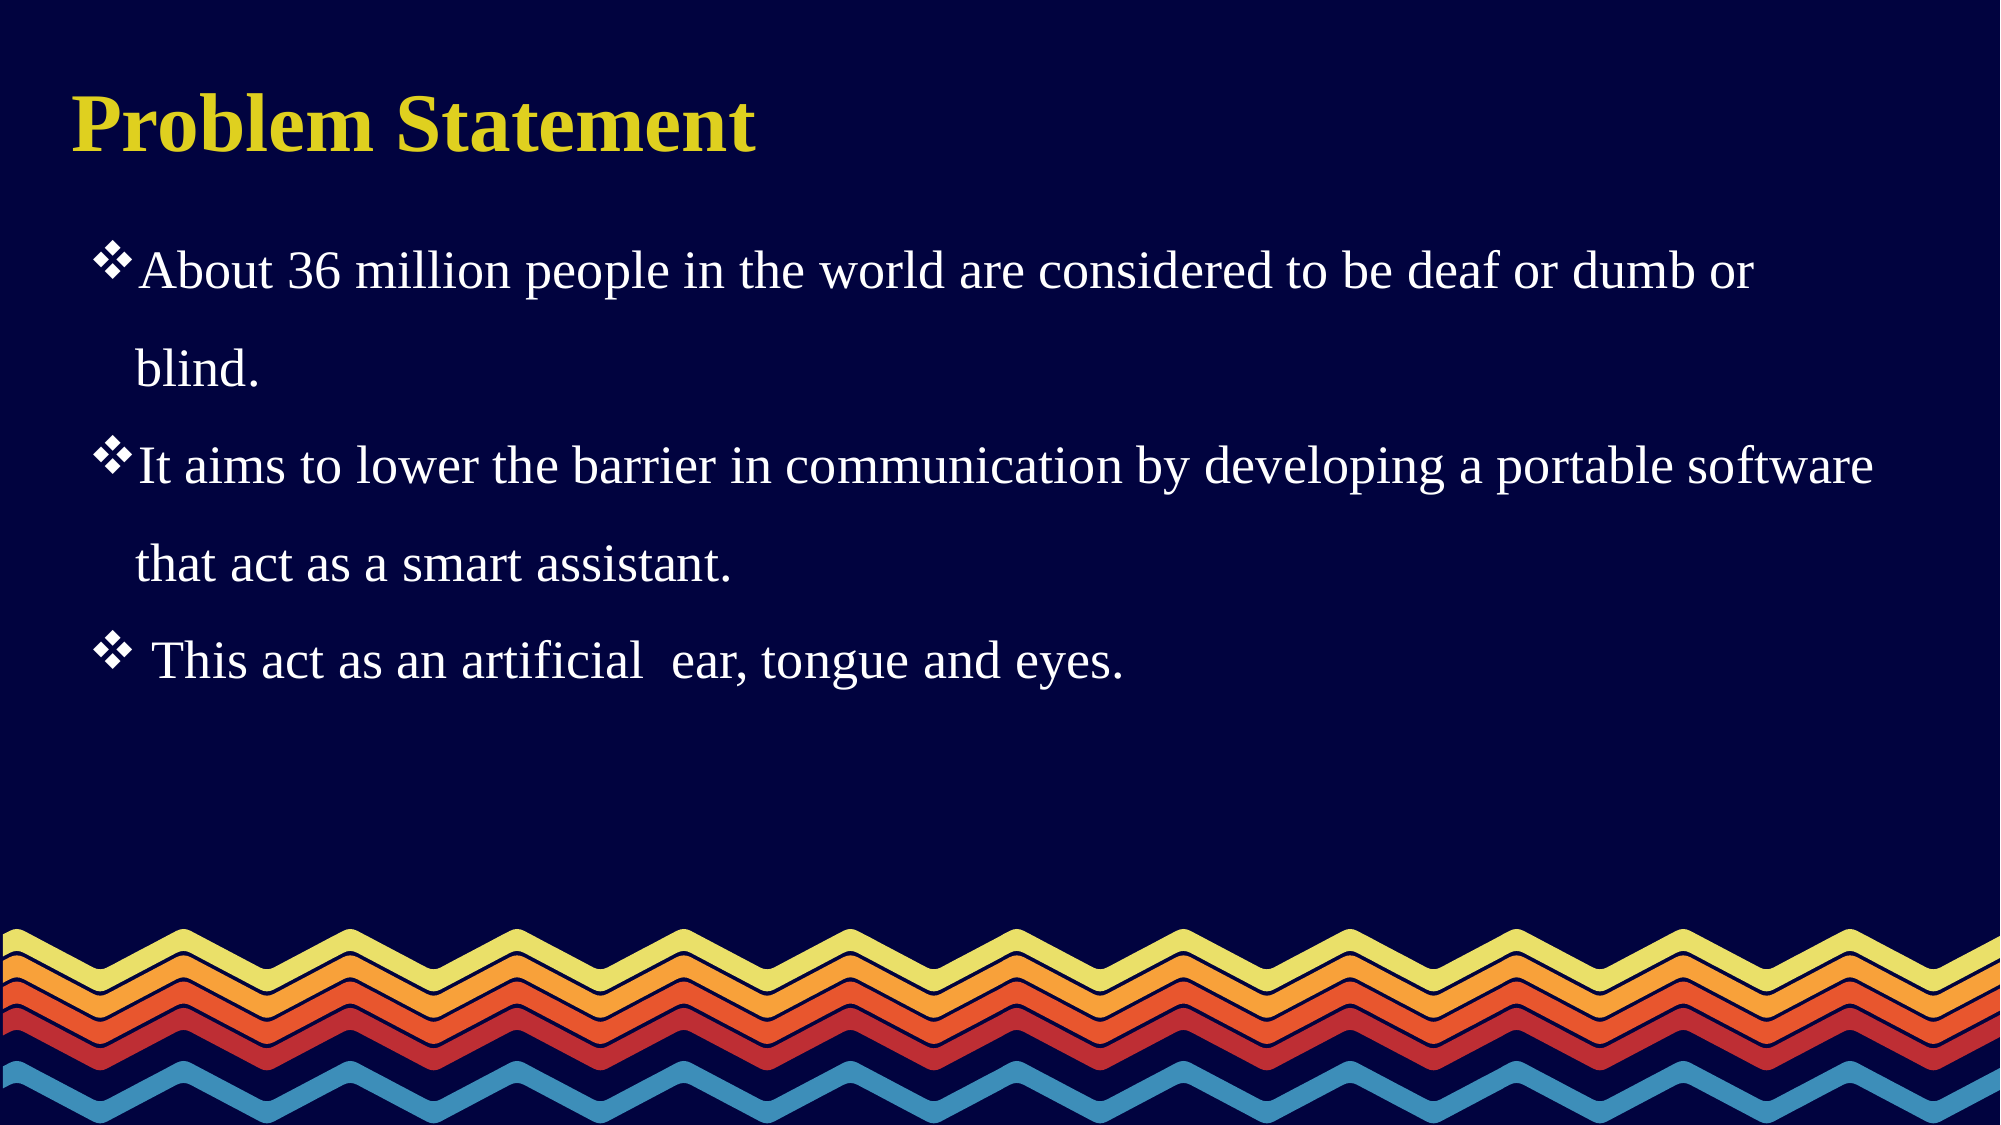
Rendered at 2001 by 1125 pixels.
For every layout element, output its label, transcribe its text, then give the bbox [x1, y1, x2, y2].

text_box Problem Statement [56, 61, 772, 176]
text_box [2, 928, 2000, 1124]
text_box About 36 million people in the world are considered to be deaf or dumb or blind. It aims to lower the barrier in communication by developing a portable software that act as a smart assistant. This act as an artificial ear, tongue and eyes. [73, 194, 1908, 742]
